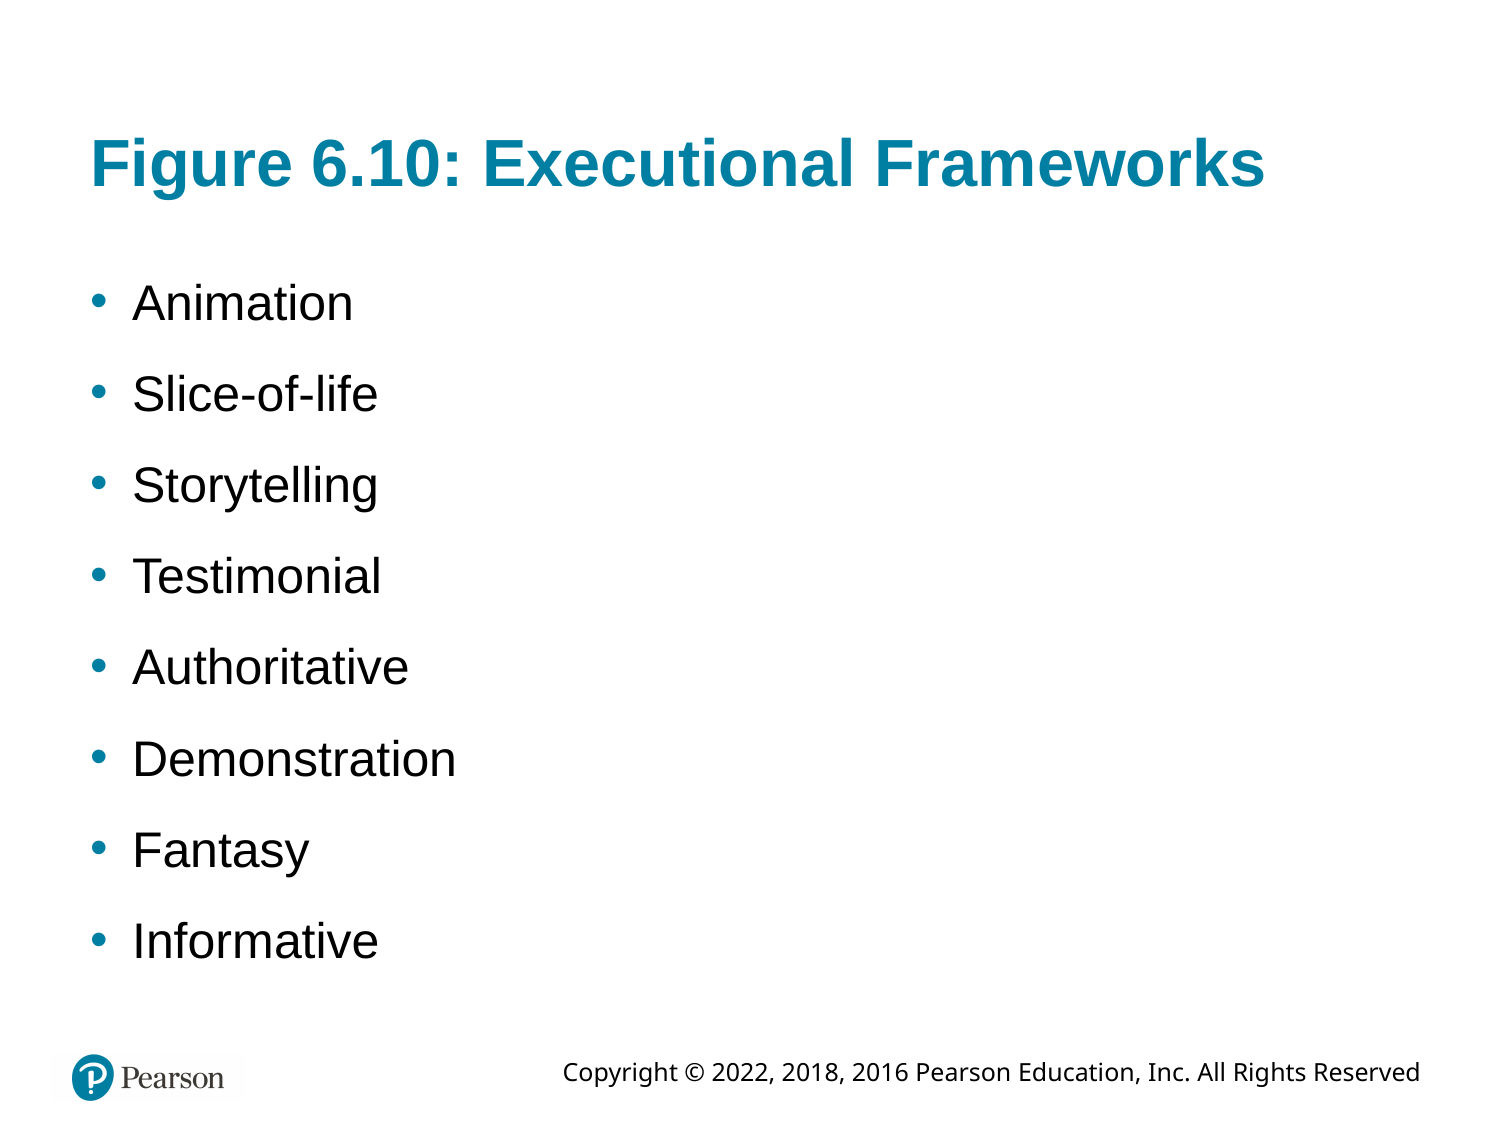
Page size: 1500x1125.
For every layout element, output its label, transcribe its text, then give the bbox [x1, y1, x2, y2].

title Figure 6.10: Executional Frameworks [75, 35, 1425, 216]
list Animation Slice-of-life Storytelling Testimonial Authoritative Demonstration Fantasy Informative [75, 255, 1426, 1021]
picture [51, 1053, 245, 1102]
